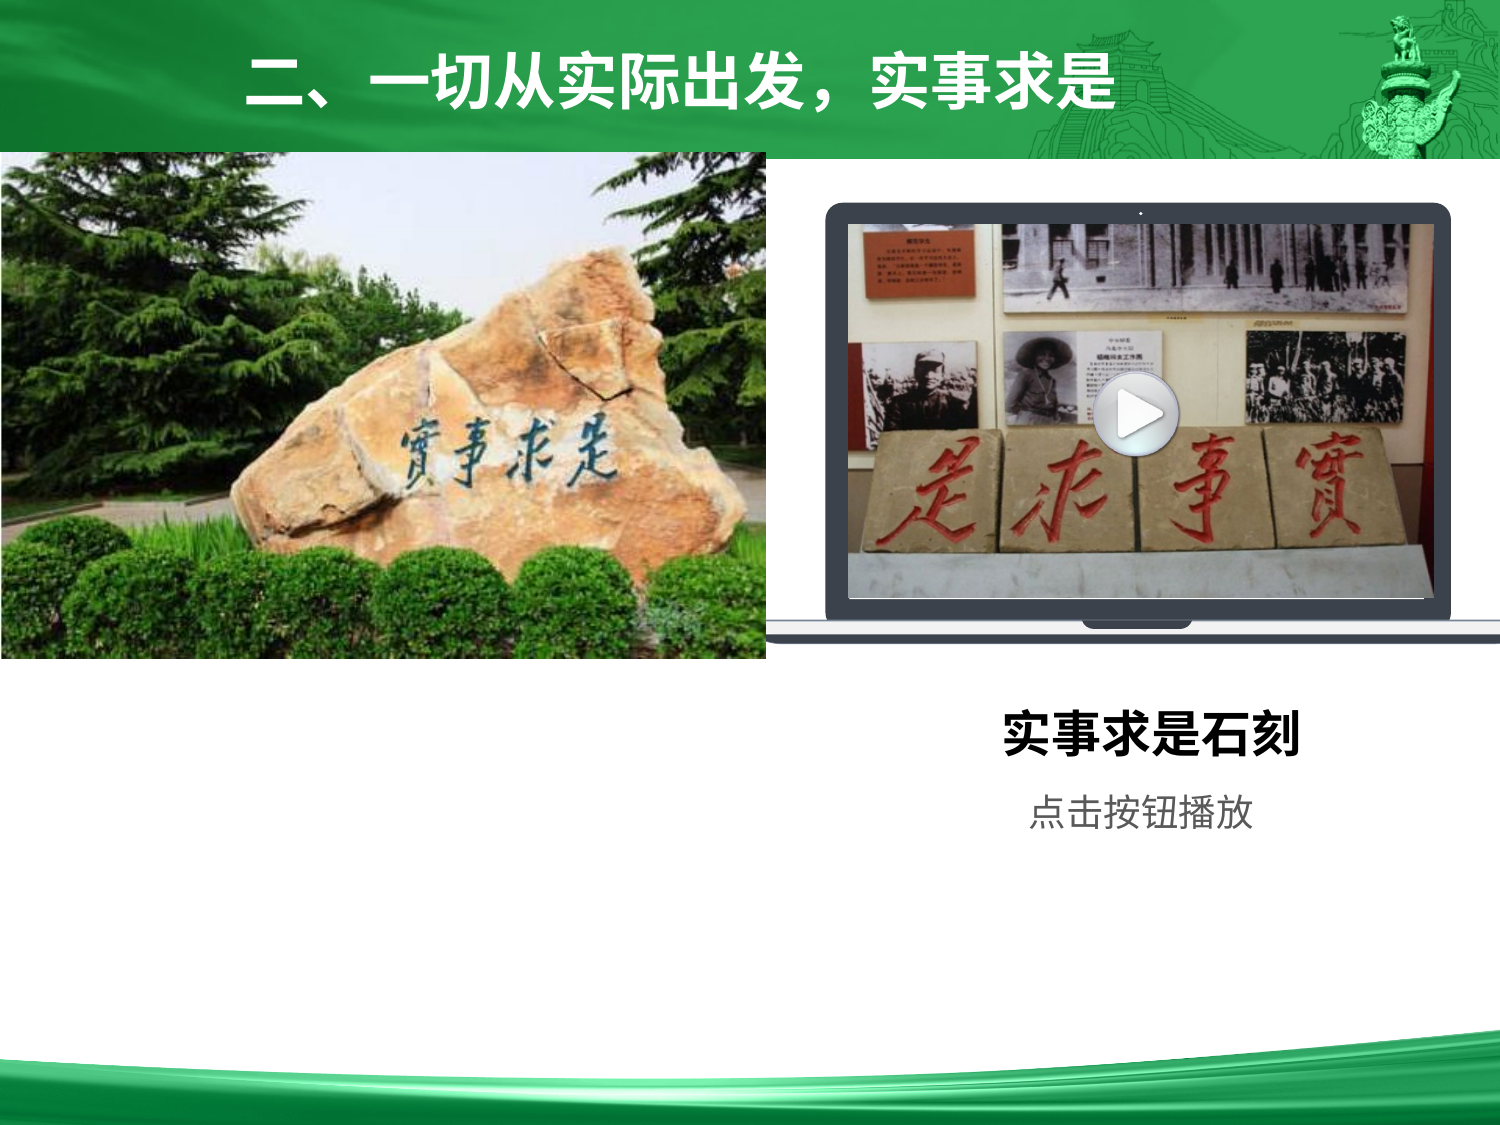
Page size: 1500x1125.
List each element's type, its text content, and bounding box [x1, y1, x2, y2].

text_box 二、一切从实际出发，实事求是 [0, 34, 1362, 125]
picture [0, 1027, 1500, 1125]
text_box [766, 202, 1500, 644]
picture [848, 224, 1434, 598]
picture [0, 0, 1500, 659]
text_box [779, 694, 1500, 839]
